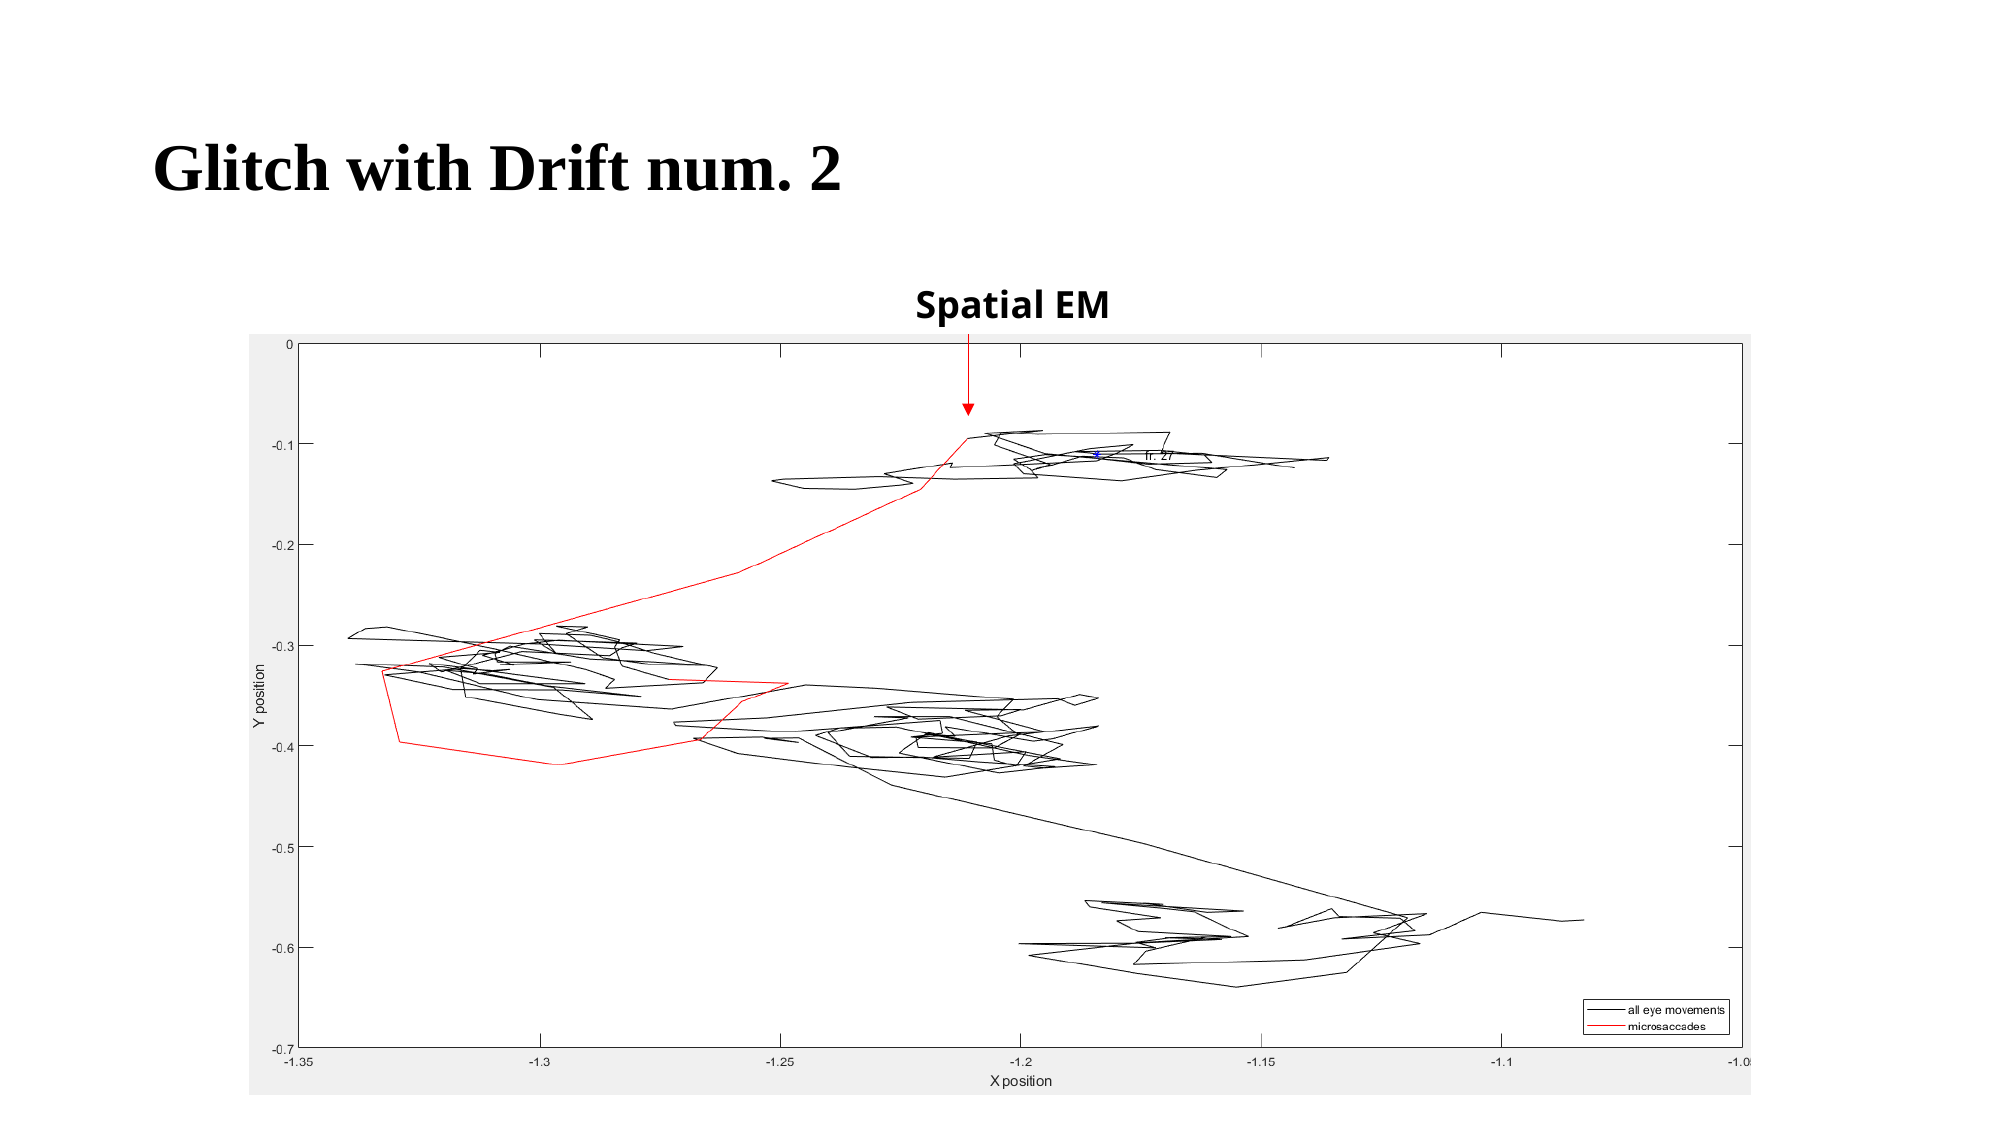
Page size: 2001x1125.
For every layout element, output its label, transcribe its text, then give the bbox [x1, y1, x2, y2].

text_box Spatial EM [900, 273, 1297, 334]
title Glitch with Drift num. 2 [137, 59, 1863, 278]
picture [249, 334, 1751, 1095]
